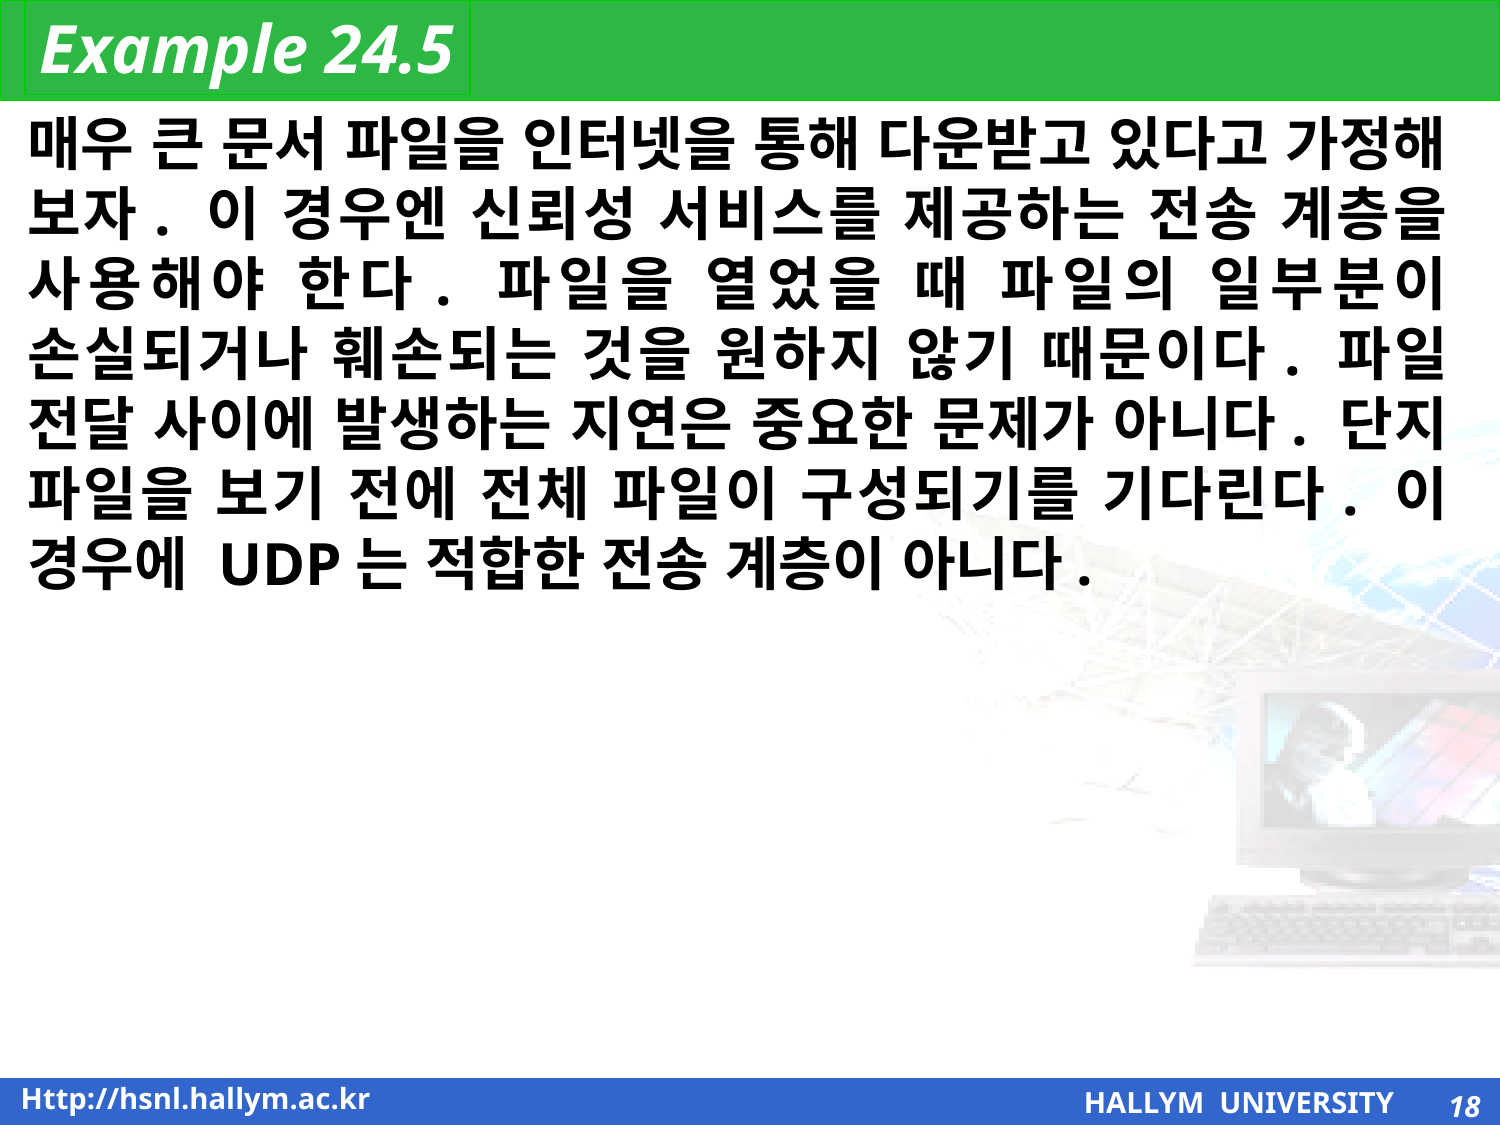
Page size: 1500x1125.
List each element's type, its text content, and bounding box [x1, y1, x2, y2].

slide_number 18 [1182, 1080, 1496, 1125]
text_box 매우 큰 문서 파일을 인터넷을 통해 다운받고 있다고 가정해 보자. 이 경우엔 신뢰성 서비스를 제공하는 전송 계층을 사용해야 한다. 파일을 열었을 때 파일의 일부분이 손실되거나 훼손되는 것을 원하지 않기 때문이다. 파일 전달 사이에 발생하는 지연은 중요한 문제가 아니다. 단지 파일을 보기 전에 전체 파일이 구성되기를 기다린다. 이 경우에 UDP는 적합한 전송 계층이 아니다. [12, 109, 1463, 605]
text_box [0, 0, 1500, 101]
